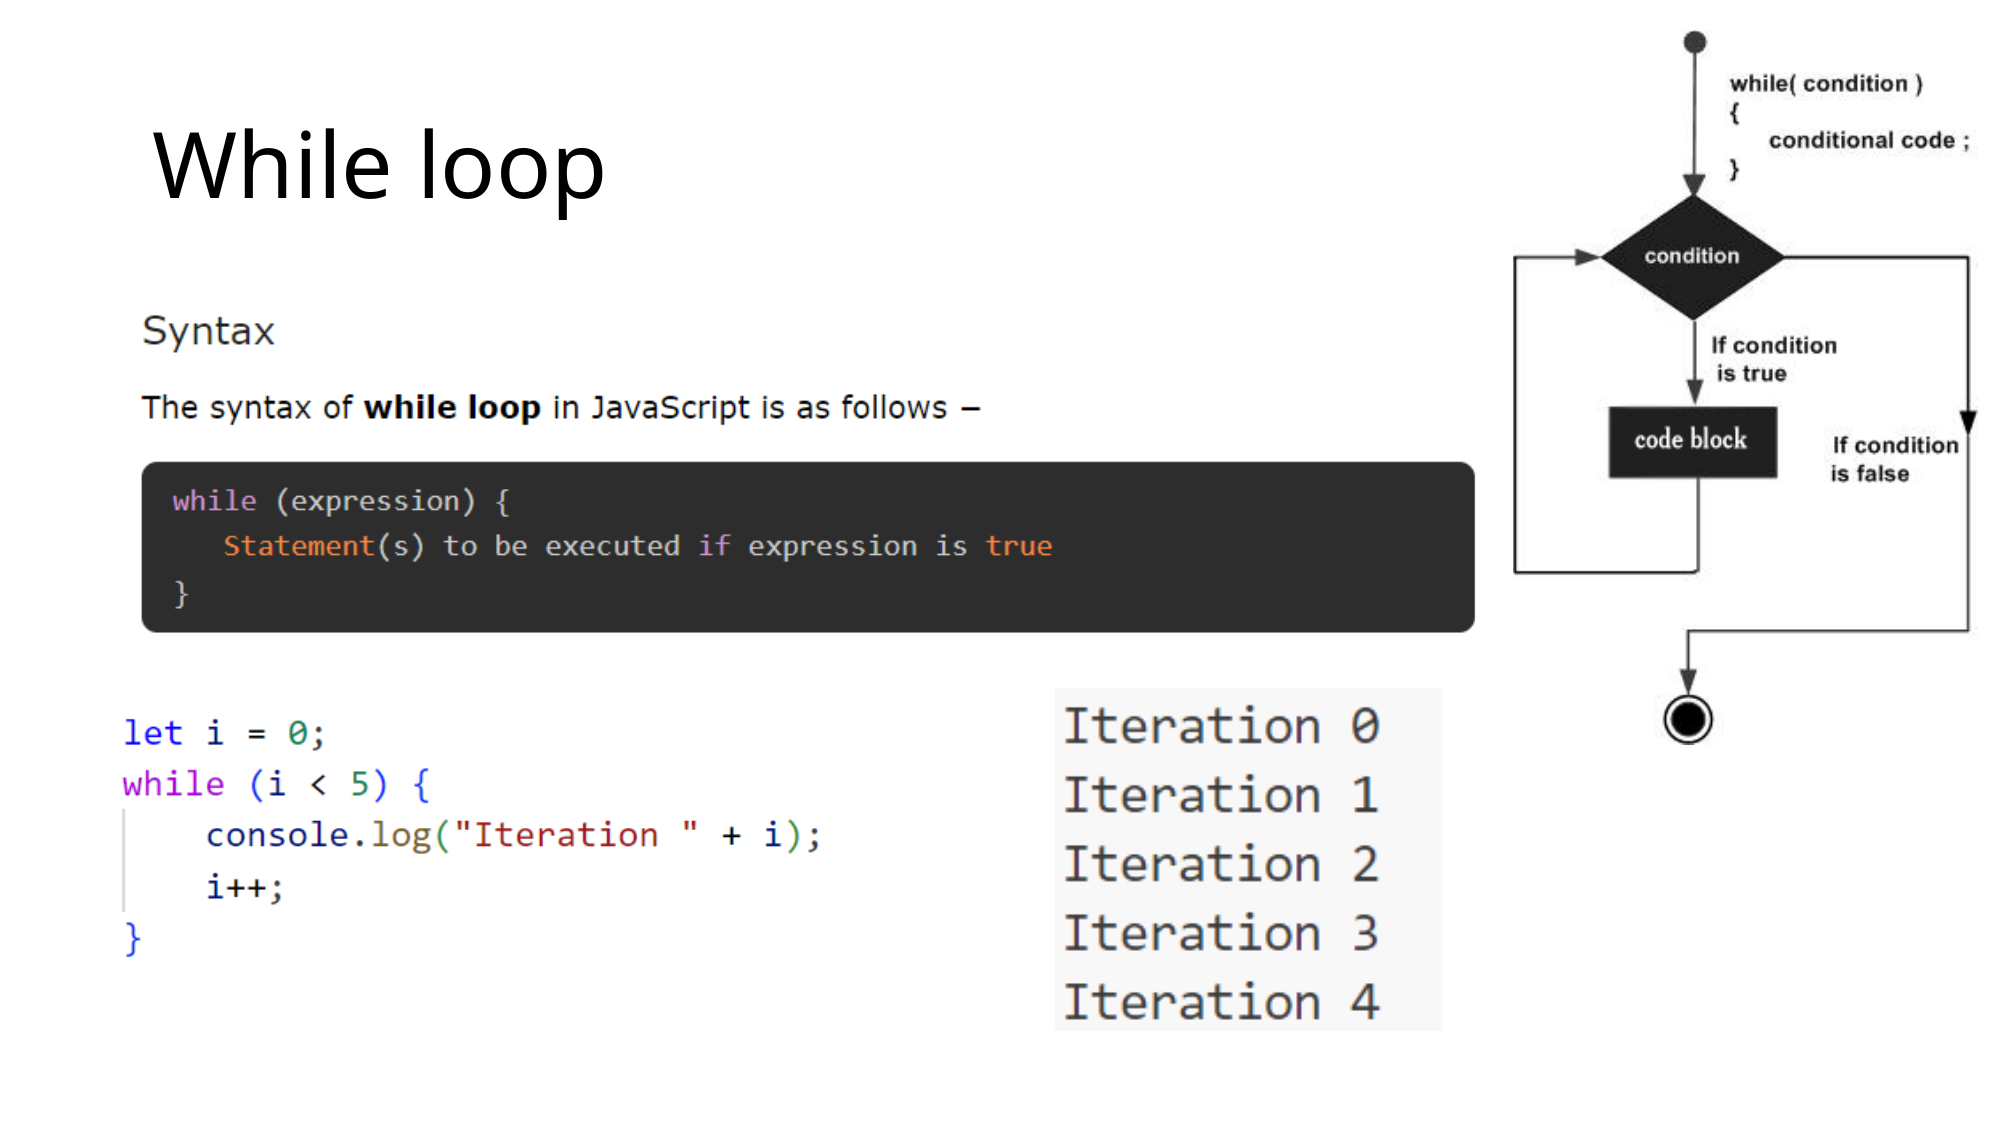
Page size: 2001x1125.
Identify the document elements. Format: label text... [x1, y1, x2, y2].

picture [126, 298, 1488, 657]
title While loop [137, 59, 1513, 278]
picture [112, 706, 878, 964]
picture [1055, 688, 1442, 1031]
picture [1513, 30, 1978, 745]
